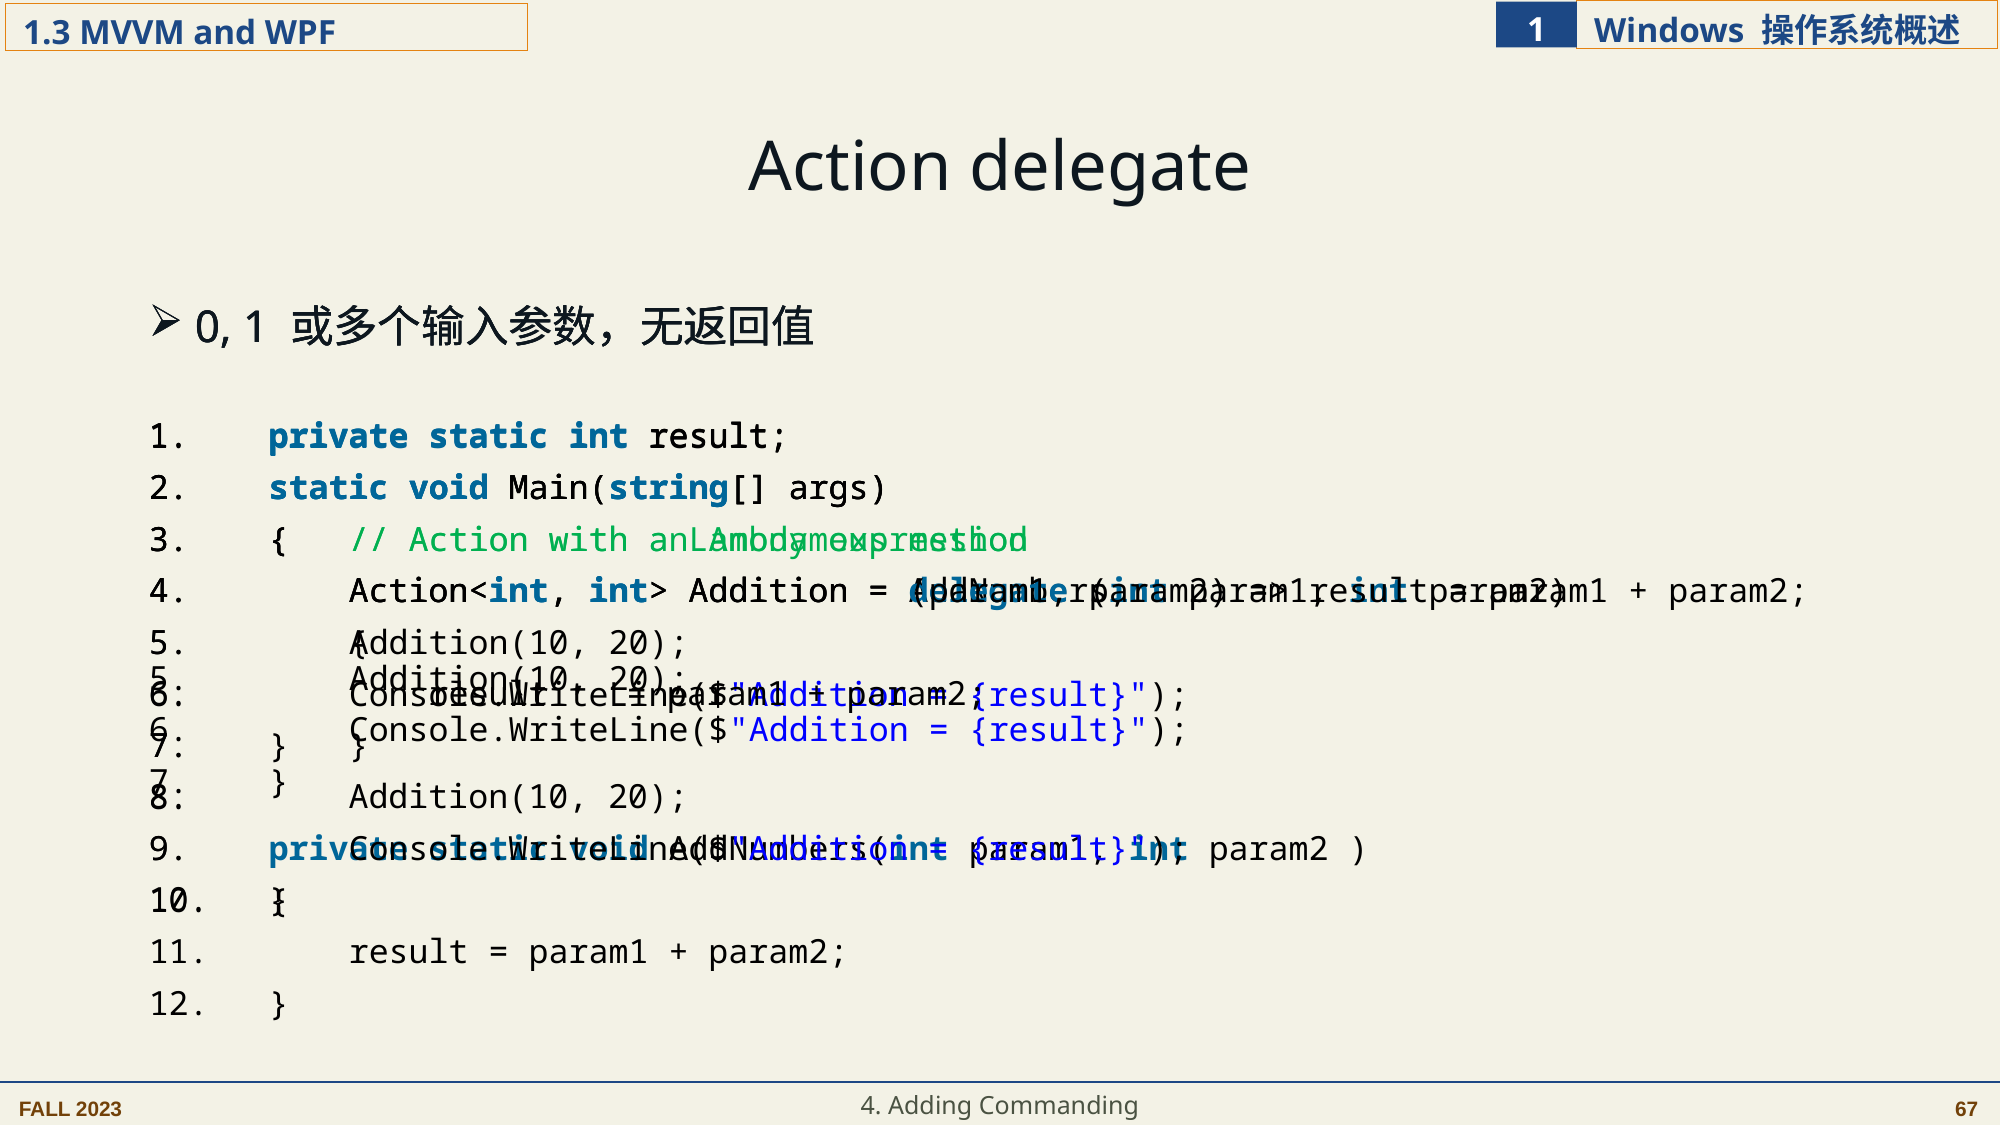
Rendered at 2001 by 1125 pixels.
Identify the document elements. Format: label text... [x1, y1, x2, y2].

text_box 0, 1 或多个输入参数，无返回值 private static int result; static void Main(string[] args) { // Action with a Lambda expression Action<int, int> Addition = (param1, param2) => result = param1 + param2; Addition(10, 20); Console.WriteLine($"Addition = {result}"); } [137, 299, 1863, 1065]
title Action delegate [137, 59, 1863, 278]
text_box 4. Adding Commanding [249, 1076, 1751, 1125]
